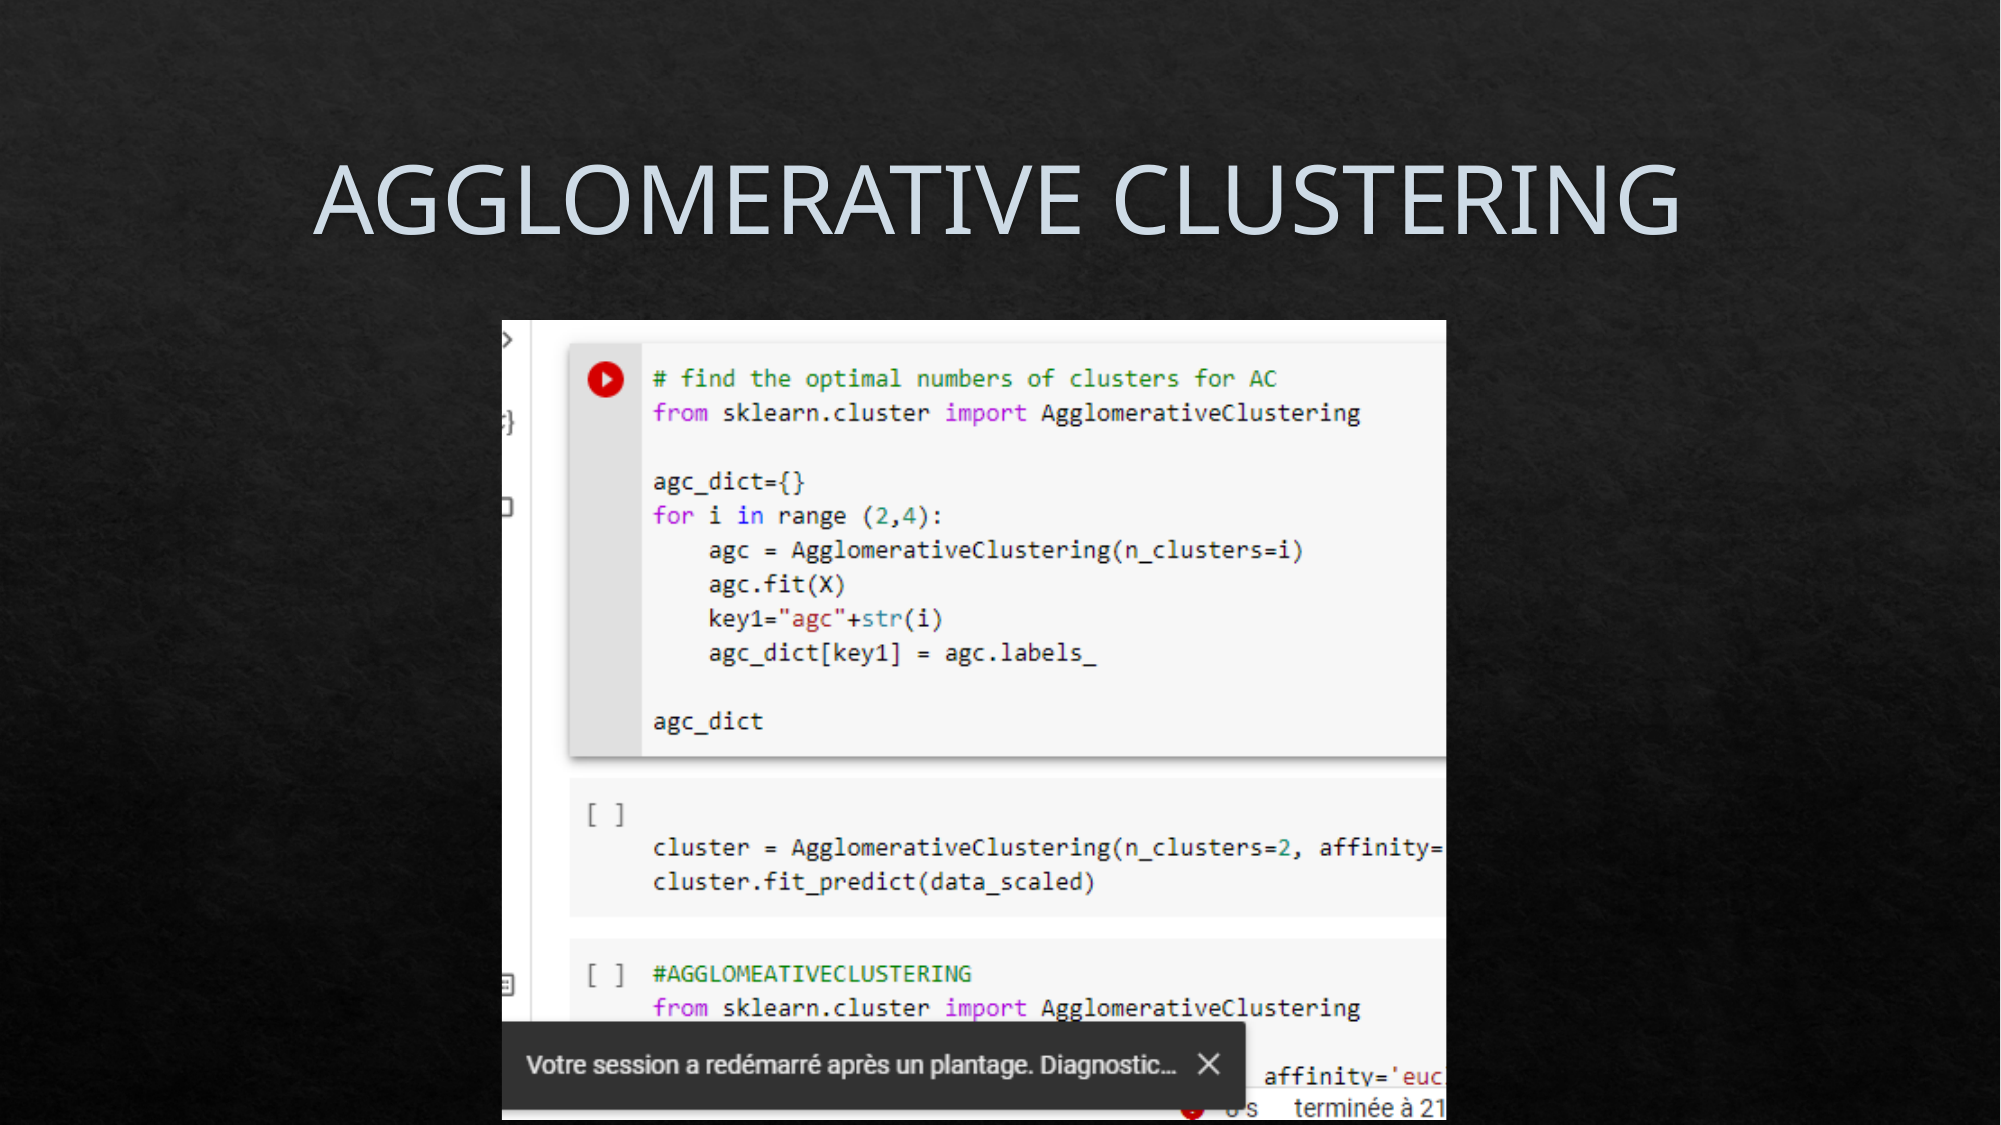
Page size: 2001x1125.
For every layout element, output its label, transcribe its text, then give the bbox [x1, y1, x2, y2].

title AGGLOMERATIVE CLUSTERING [149, 99, 1849, 307]
picture [501, 319, 1447, 1121]
